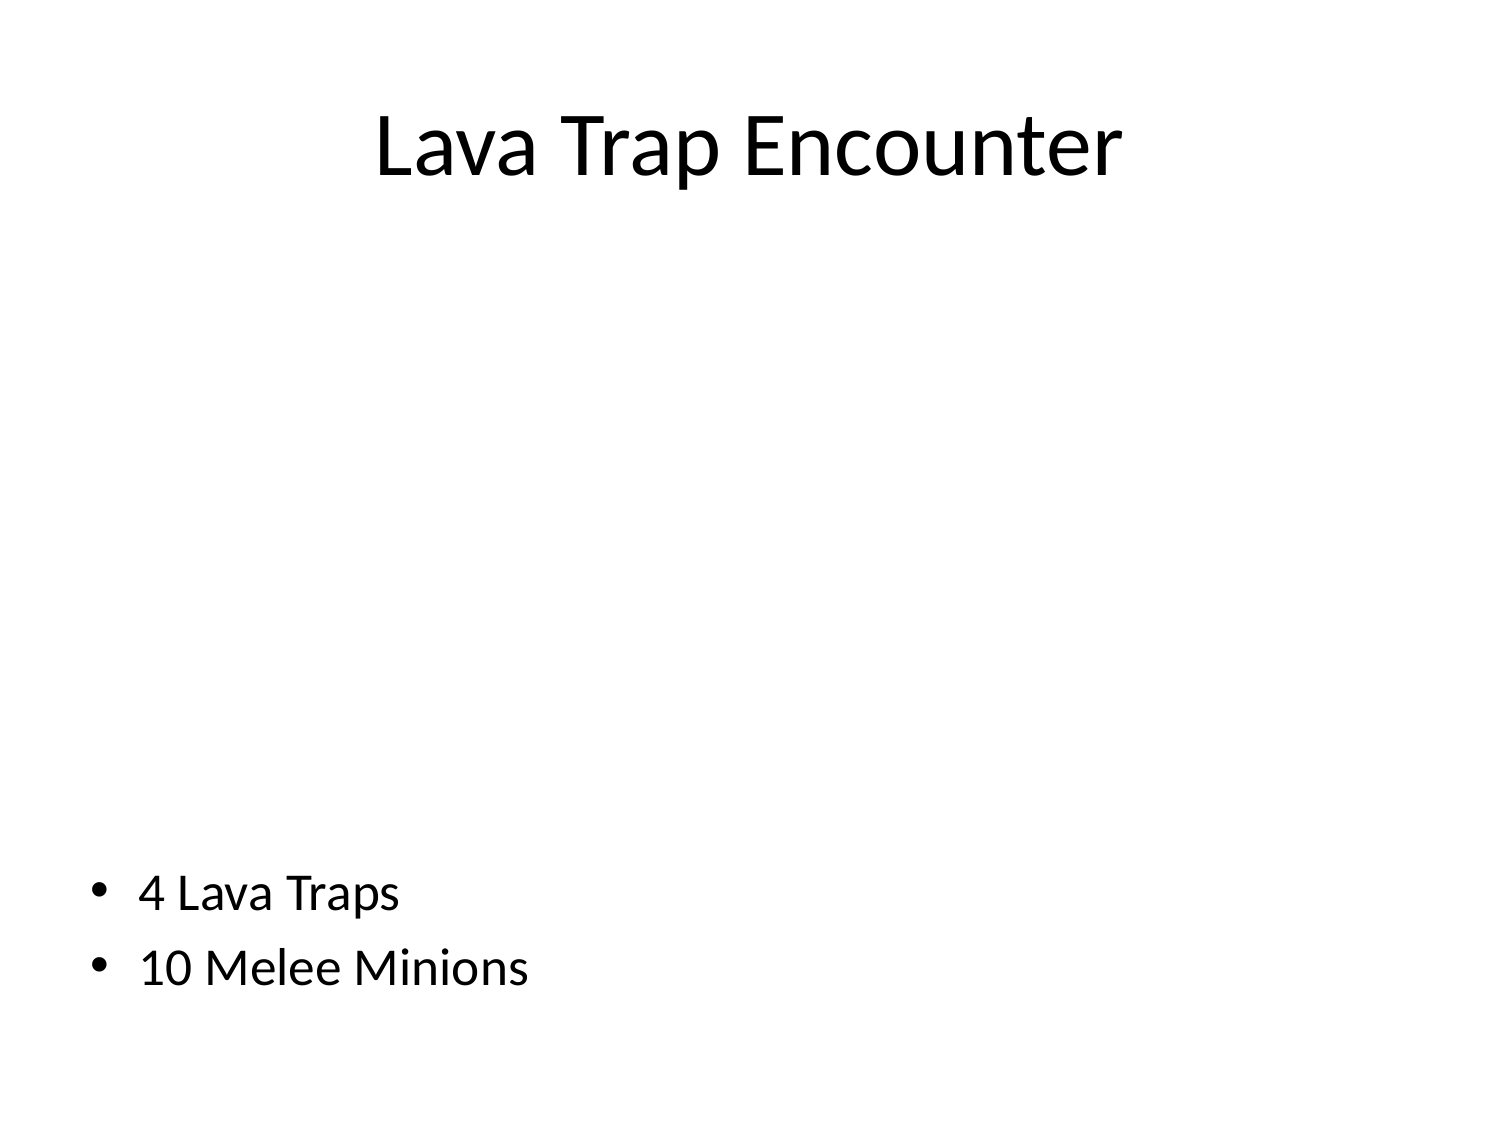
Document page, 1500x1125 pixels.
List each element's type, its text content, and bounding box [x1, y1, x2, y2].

title Lava Trap Encounter [75, 45, 1425, 233]
list 4 Lava Traps 10 Melee Minions [75, 849, 1425, 1005]
